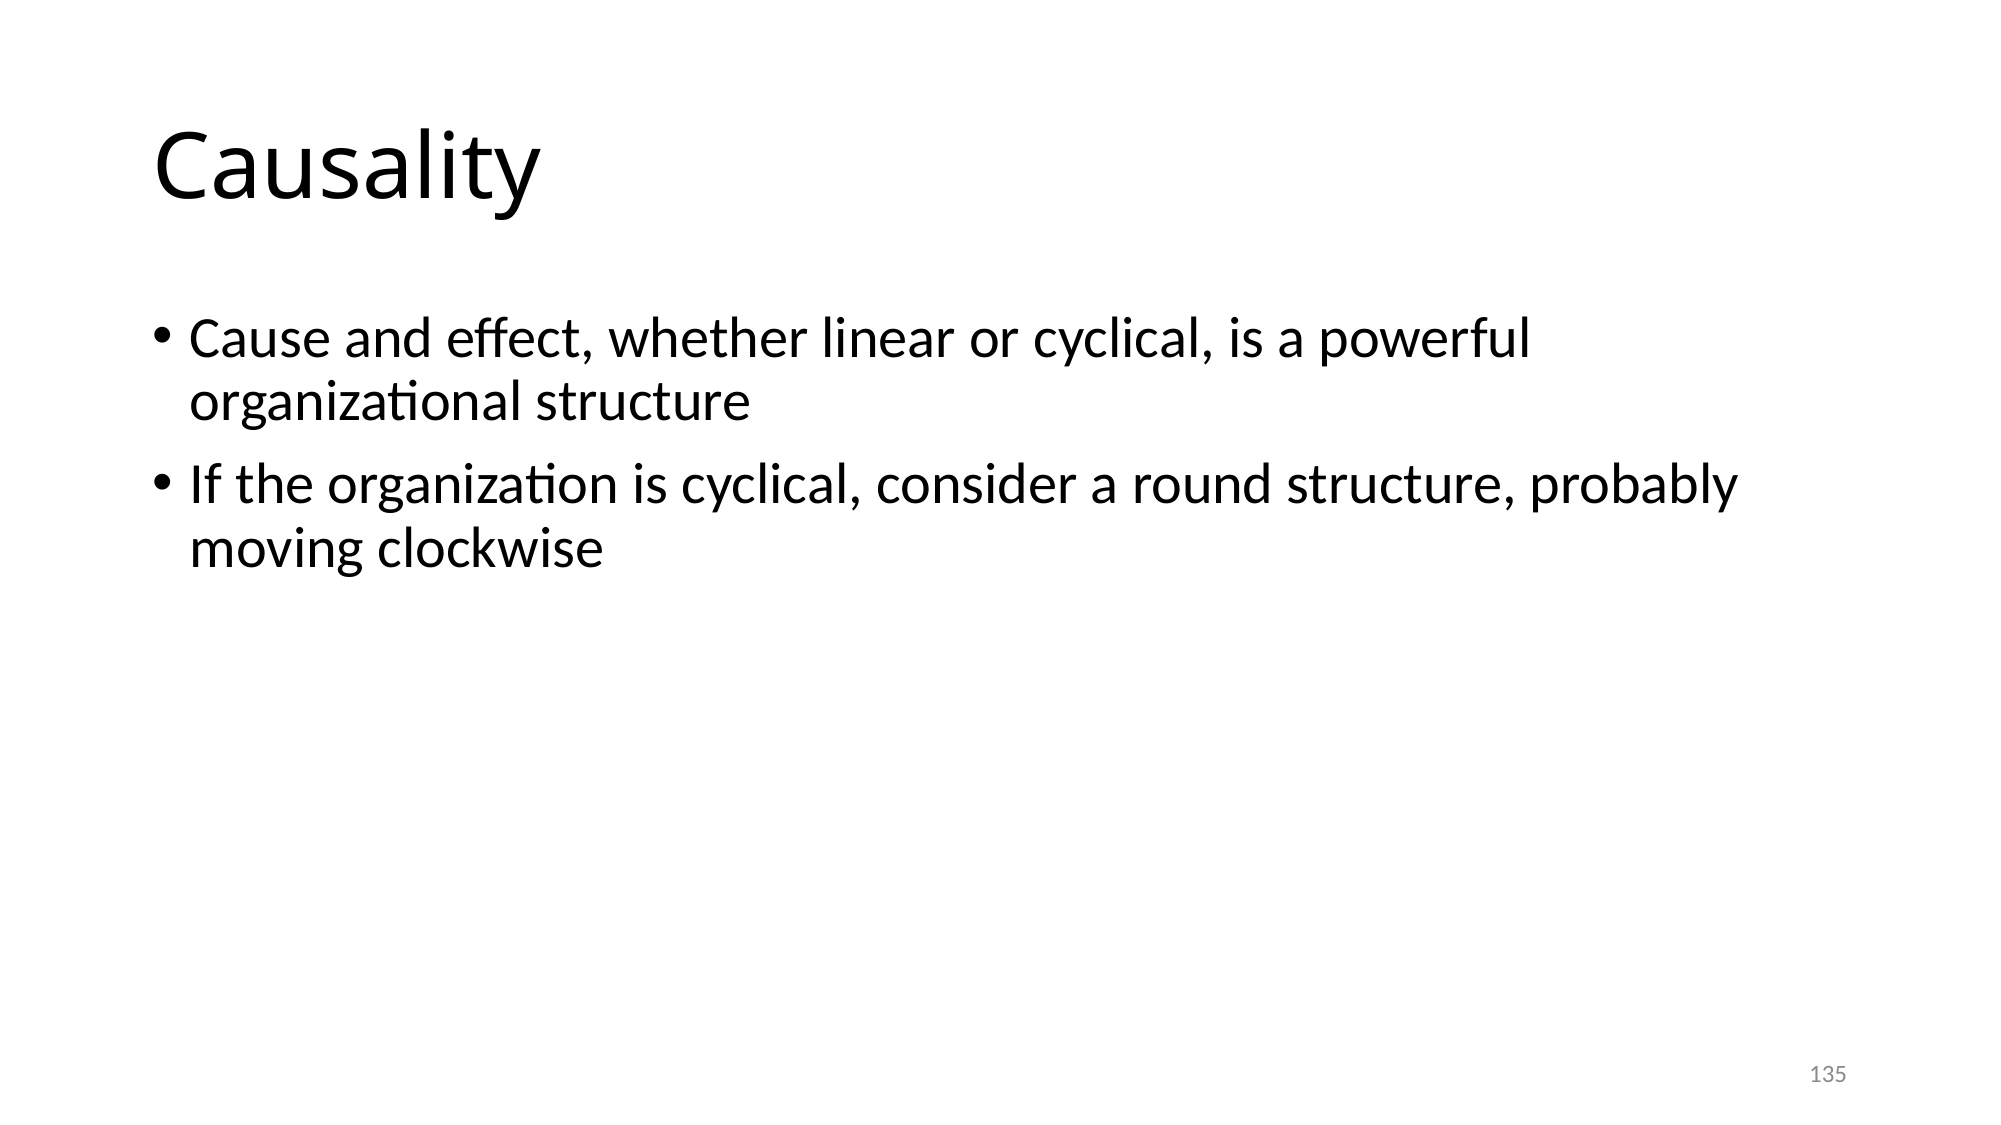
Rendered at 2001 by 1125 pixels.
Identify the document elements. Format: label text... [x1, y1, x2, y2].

list Cause and effect, whether linear or cyclical, is a powerful organizational structure If the organization is cyclical, consider a round structure, probably moving clockwise [137, 299, 1863, 1014]
title Causality [137, 59, 1863, 278]
slide_number 135 [1412, 1042, 1863, 1103]
